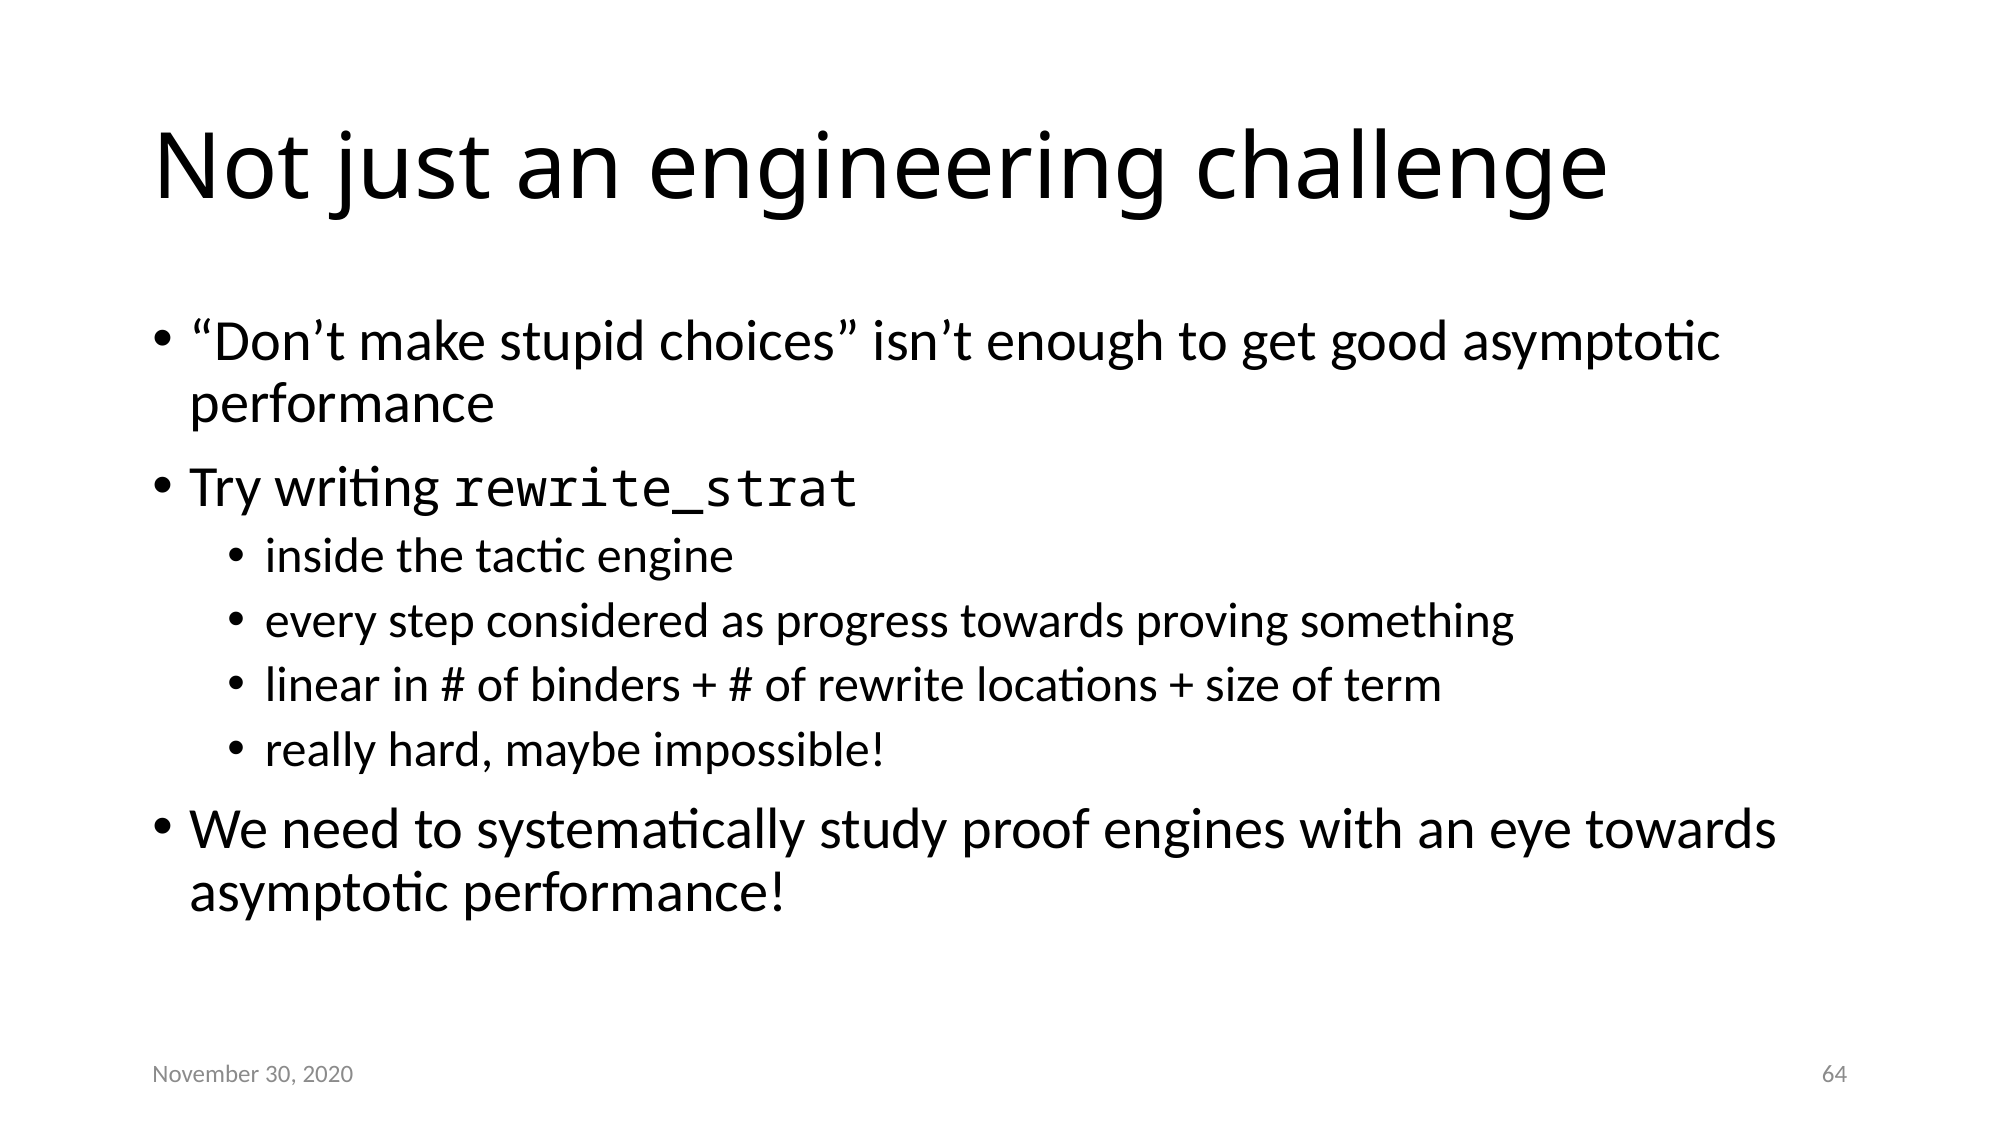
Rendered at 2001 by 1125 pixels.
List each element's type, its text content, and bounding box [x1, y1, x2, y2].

title Not just an engineering challenge [137, 59, 1863, 278]
list “Don’t make stupid choices” isn’t enough to get good asymptotic performance Try writing rewrite_strat inside the tactic engine every step considered as progress towards proving something linear in # of binders + # of rewrite locations + size of term really hard, maybe impossible! We need to systematically study proof engines with an eye towards asymptotic performance! [137, 302, 1863, 1016]
slide_number 64 [1412, 1042, 1863, 1103]
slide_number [137, 1042, 588, 1103]
